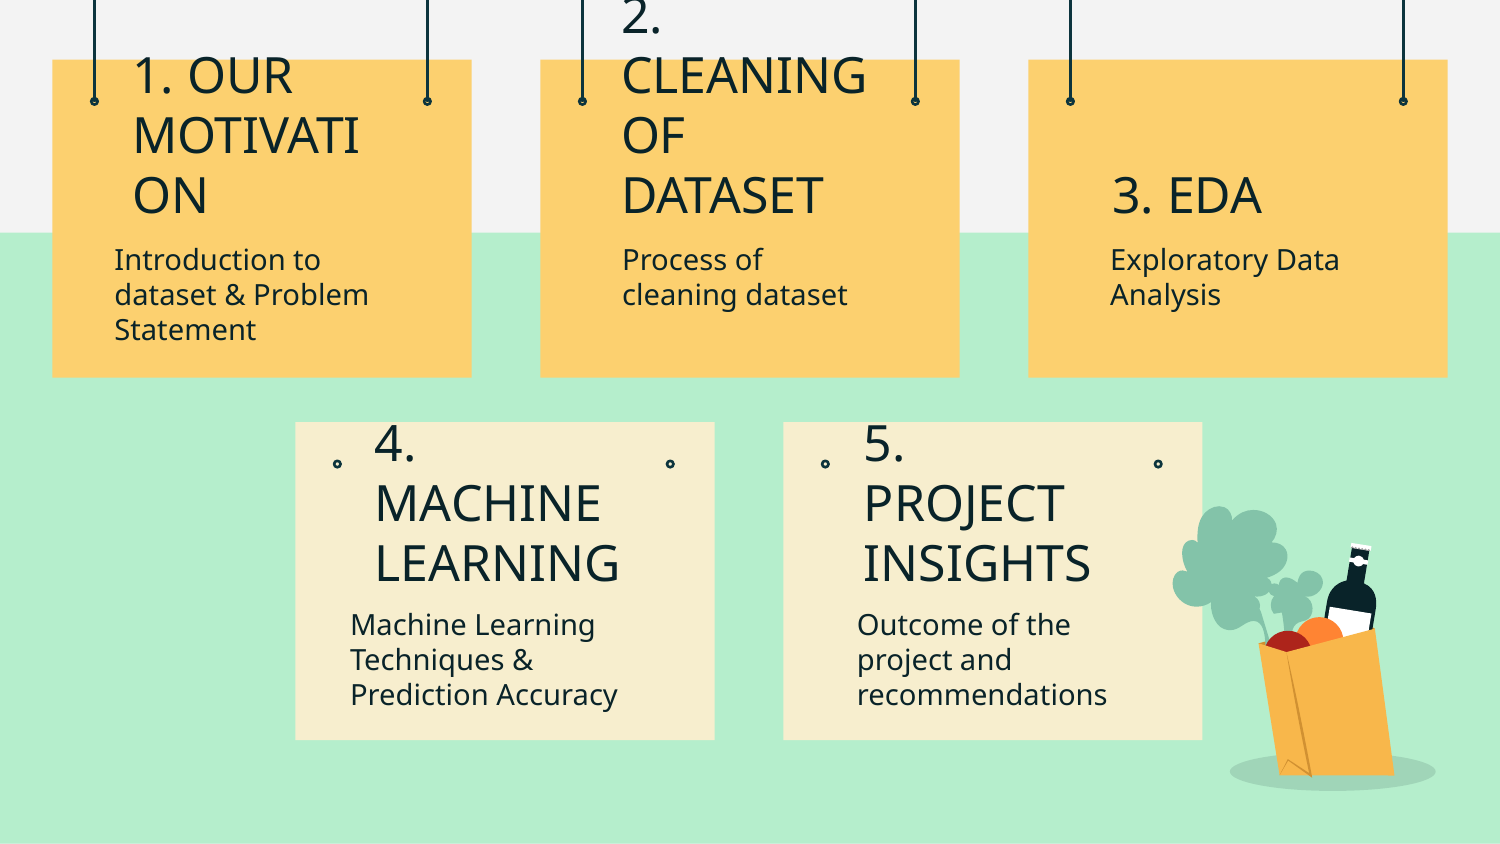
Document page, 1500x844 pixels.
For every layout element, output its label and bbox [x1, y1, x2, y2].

text_box [540, 0, 960, 378]
text_box [783, 421, 1203, 741]
text_box [52, 0, 472, 378]
text_box [1171, 505, 1436, 792]
text_box [1028, 0, 1448, 378]
text_box [295, 421, 715, 741]
